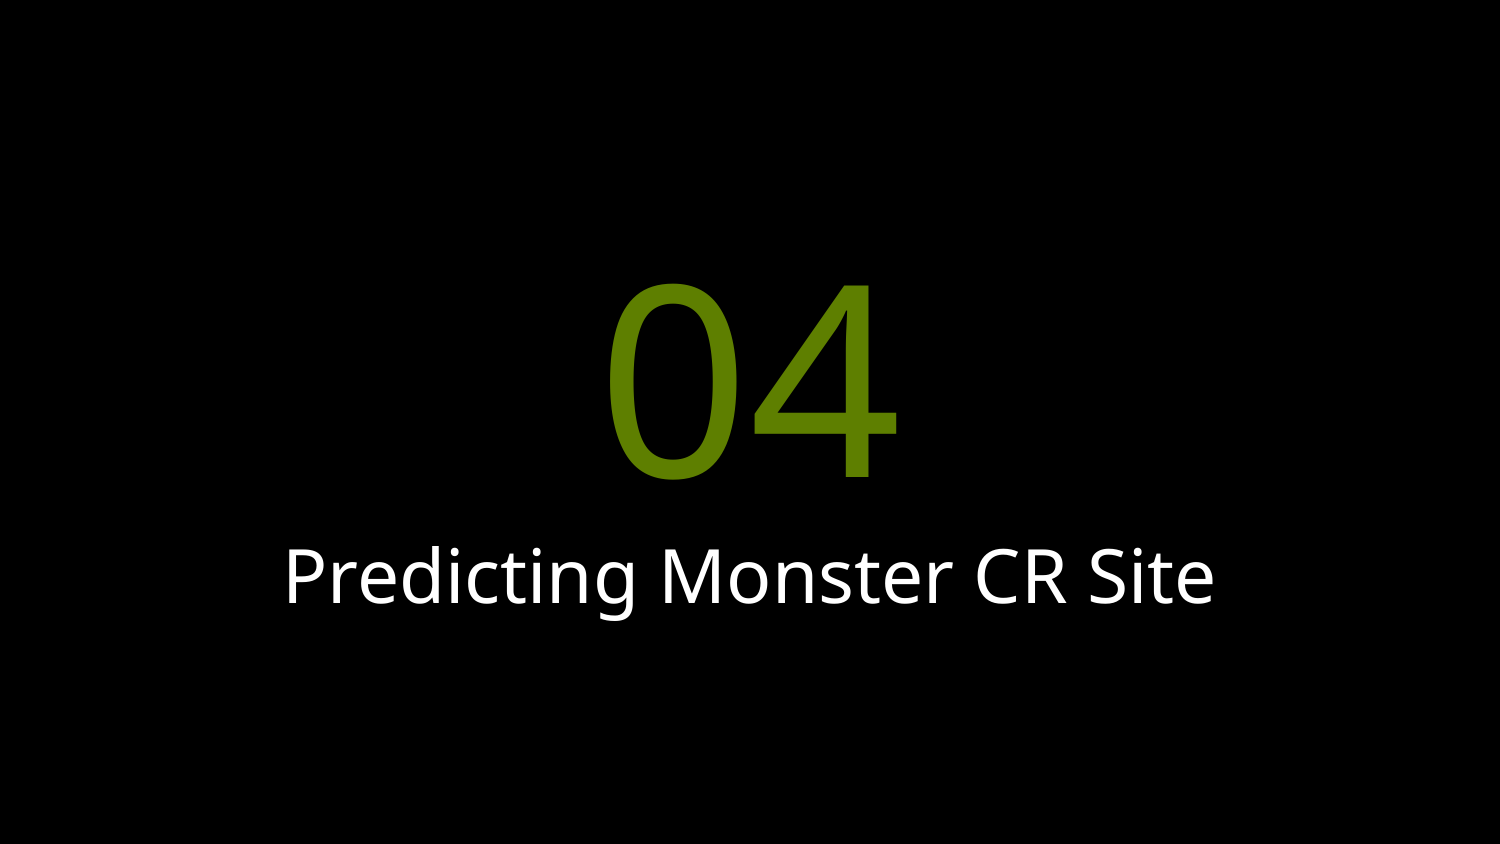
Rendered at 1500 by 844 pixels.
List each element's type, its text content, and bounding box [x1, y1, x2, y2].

title 04 [537, 195, 963, 500]
title Predicting Monster CR Site [114, 500, 1386, 648]
